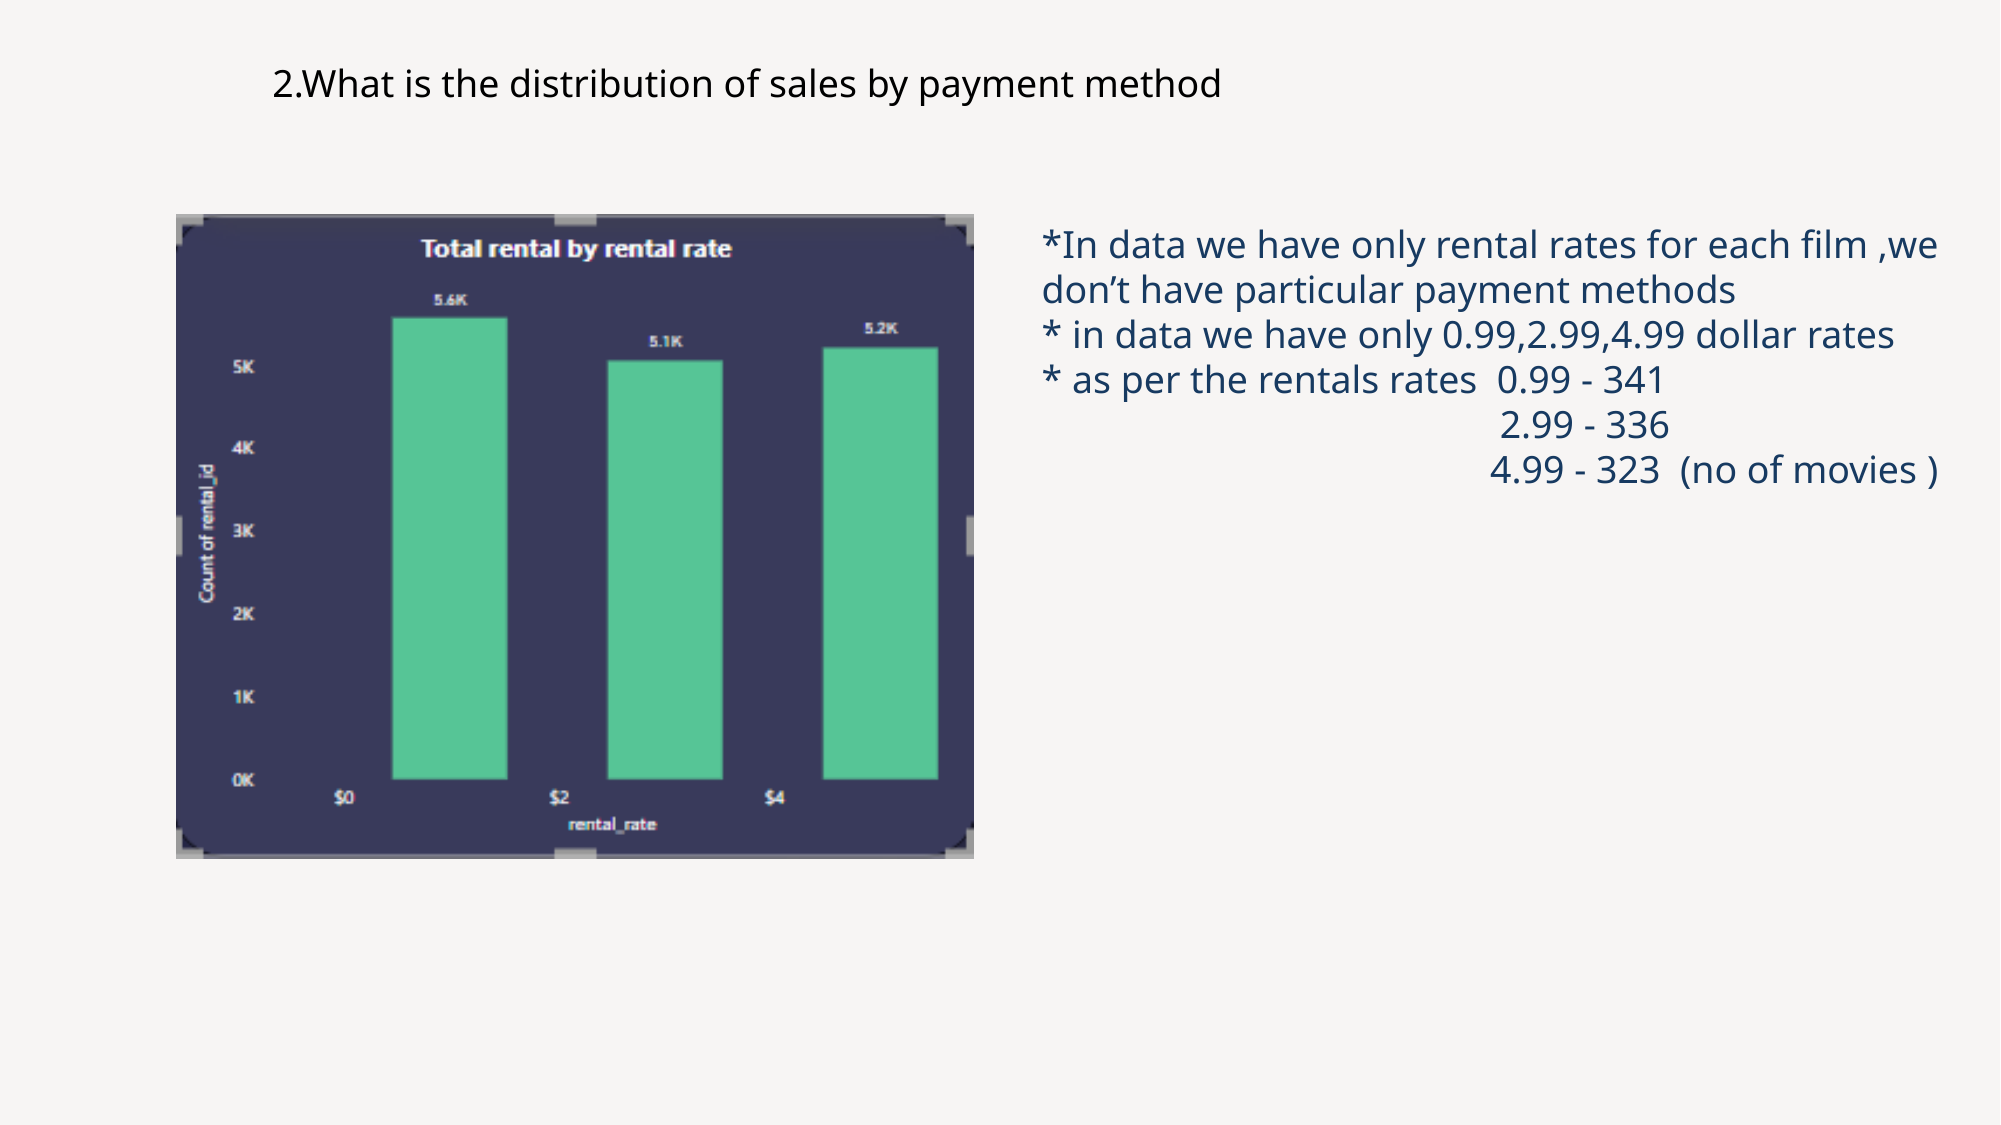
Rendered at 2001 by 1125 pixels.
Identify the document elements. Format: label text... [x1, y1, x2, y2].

picture [176, 214, 974, 859]
text_box *In data we have only rental rates for each film ,we don’t have particular payment methods * in data we have only 0.99,2.99,4.99 dollar rates * as per the rentals rates 0.99 - 341 2.99 - 336 4.99 - 323 (no of movies ) [1026, 214, 2000, 499]
text_box 2.What is the distribution of sales by payment method [257, 52, 1258, 113]
